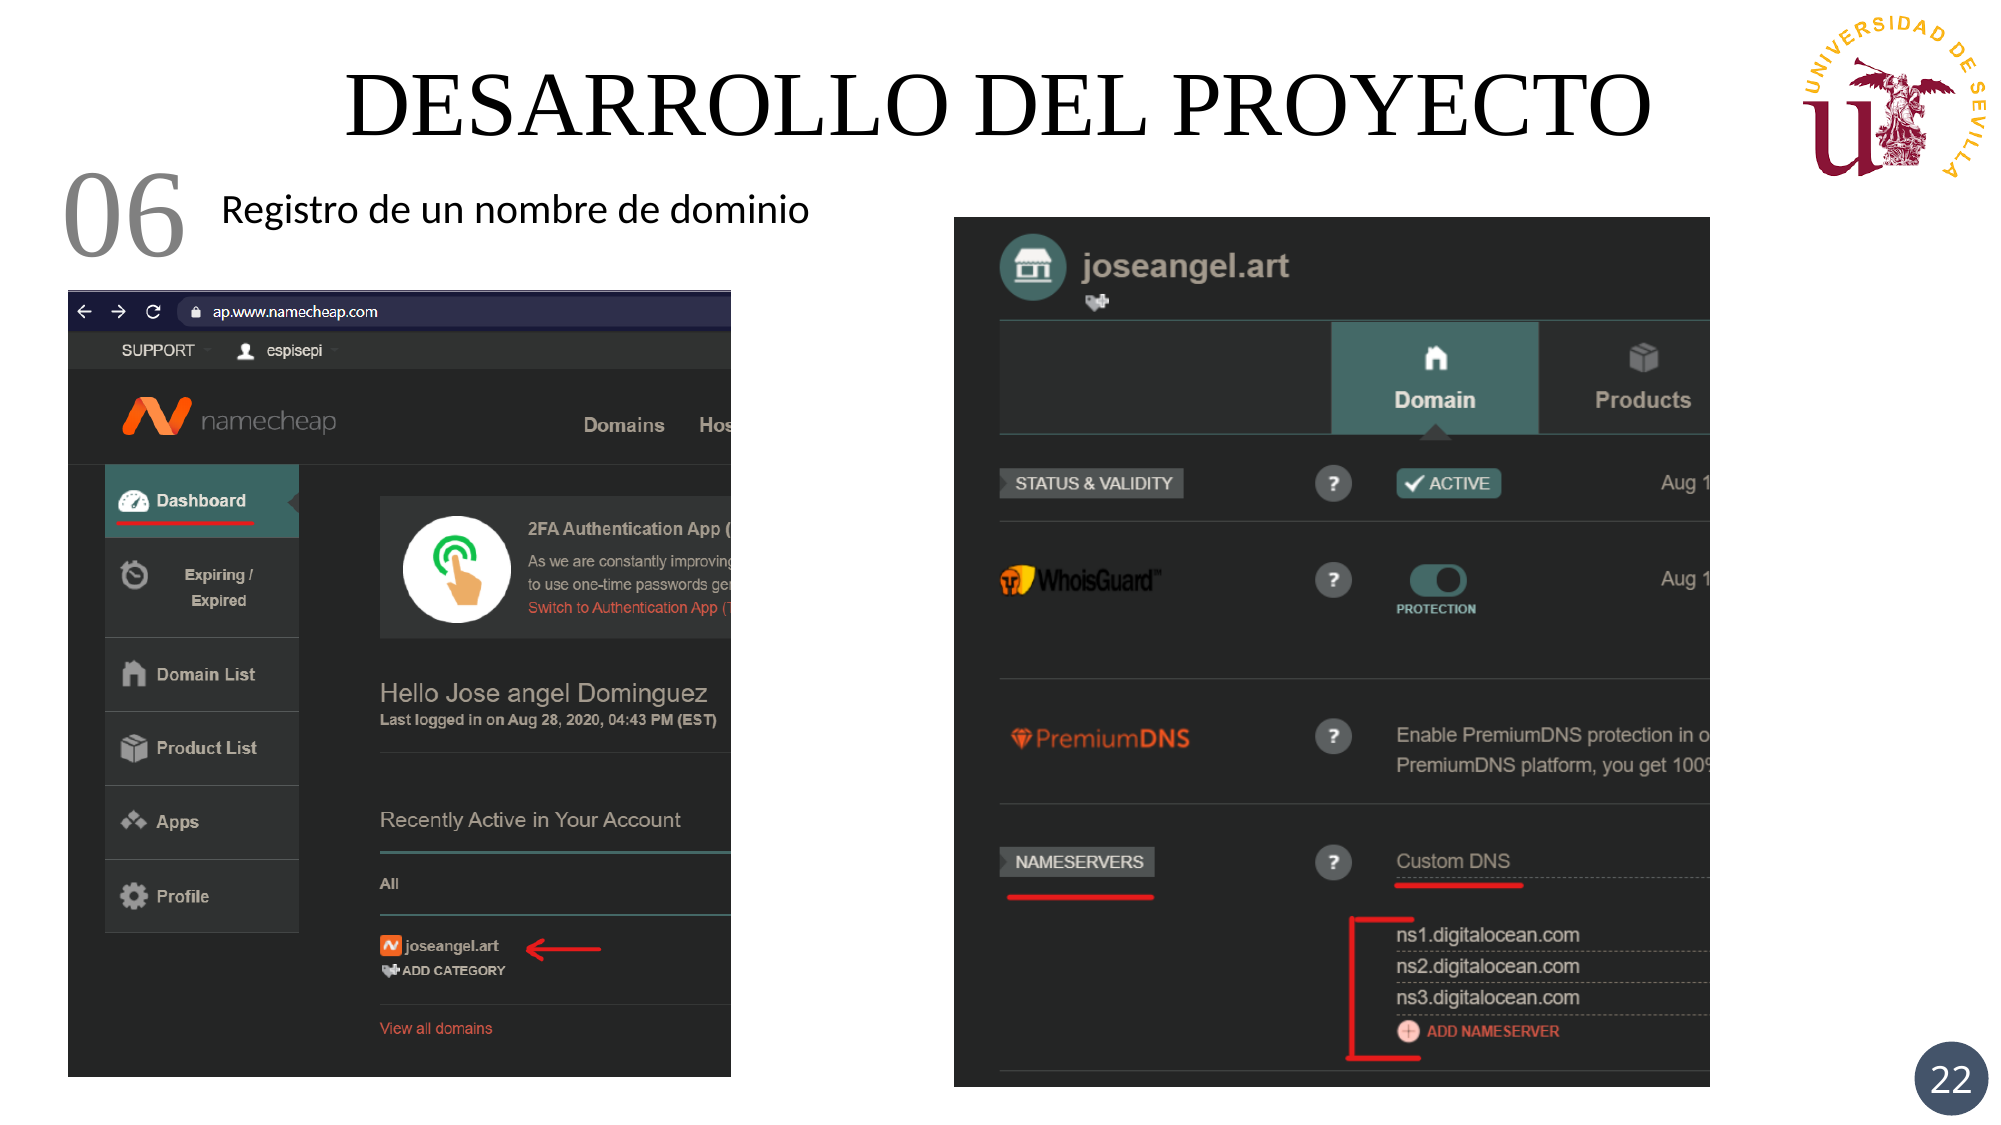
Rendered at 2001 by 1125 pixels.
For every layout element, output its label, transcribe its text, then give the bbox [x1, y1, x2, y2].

text_box 06 [11, 123, 237, 289]
picture [1799, 13, 1989, 182]
text_box Registro de un nombre de dominio [206, 174, 1181, 239]
text_box 22 [1913, 1040, 1990, 1117]
picture [954, 217, 1710, 1087]
text_box DESARROLLO DEL PROYECTO [206, 36, 1794, 162]
picture [68, 290, 731, 1077]
